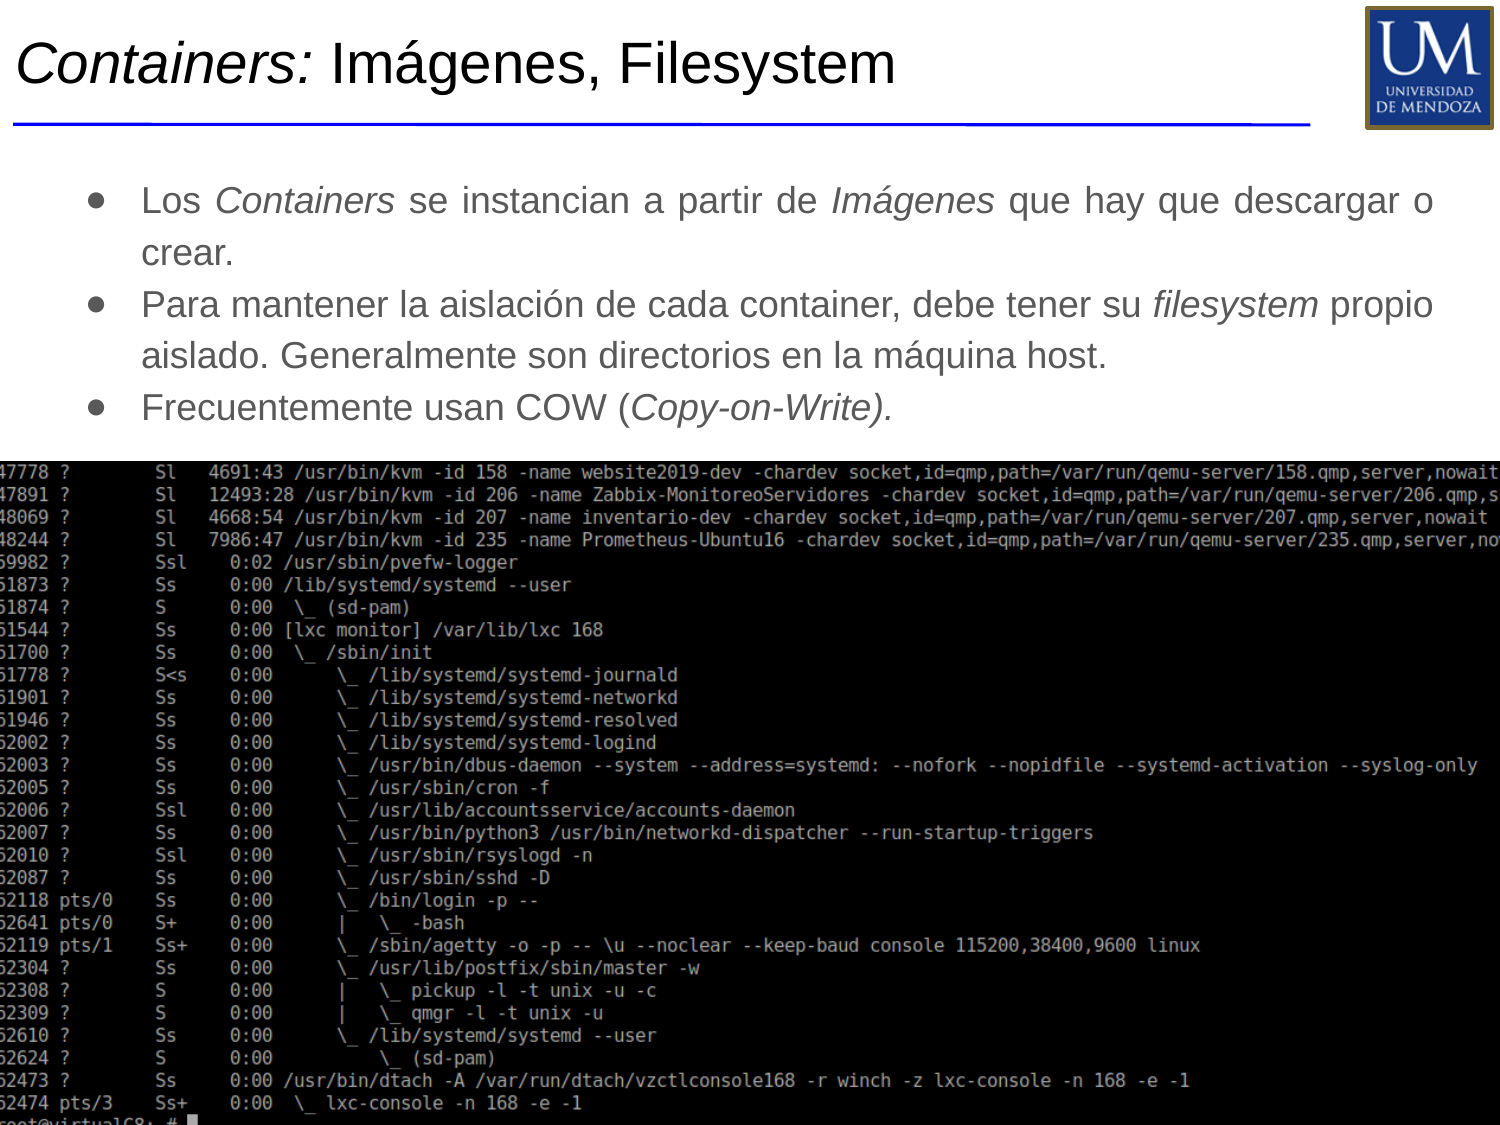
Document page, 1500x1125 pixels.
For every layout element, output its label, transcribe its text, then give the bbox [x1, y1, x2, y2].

picture [0, 461, 1500, 1125]
list Los Containers se instancian a partir de Imágenes que hay que descargar o crear. Para mantener la aislación de cada container, debe tener su filesystem propio aislado. Generalmente son directorios en la máquina host. Frecuentemente usan COW (Copy-on-Write). [51, 154, 1449, 459]
picture [1398, 10, 1490, 125]
title Containers: Imágenes, Filesystem [0, 10, 1398, 136]
